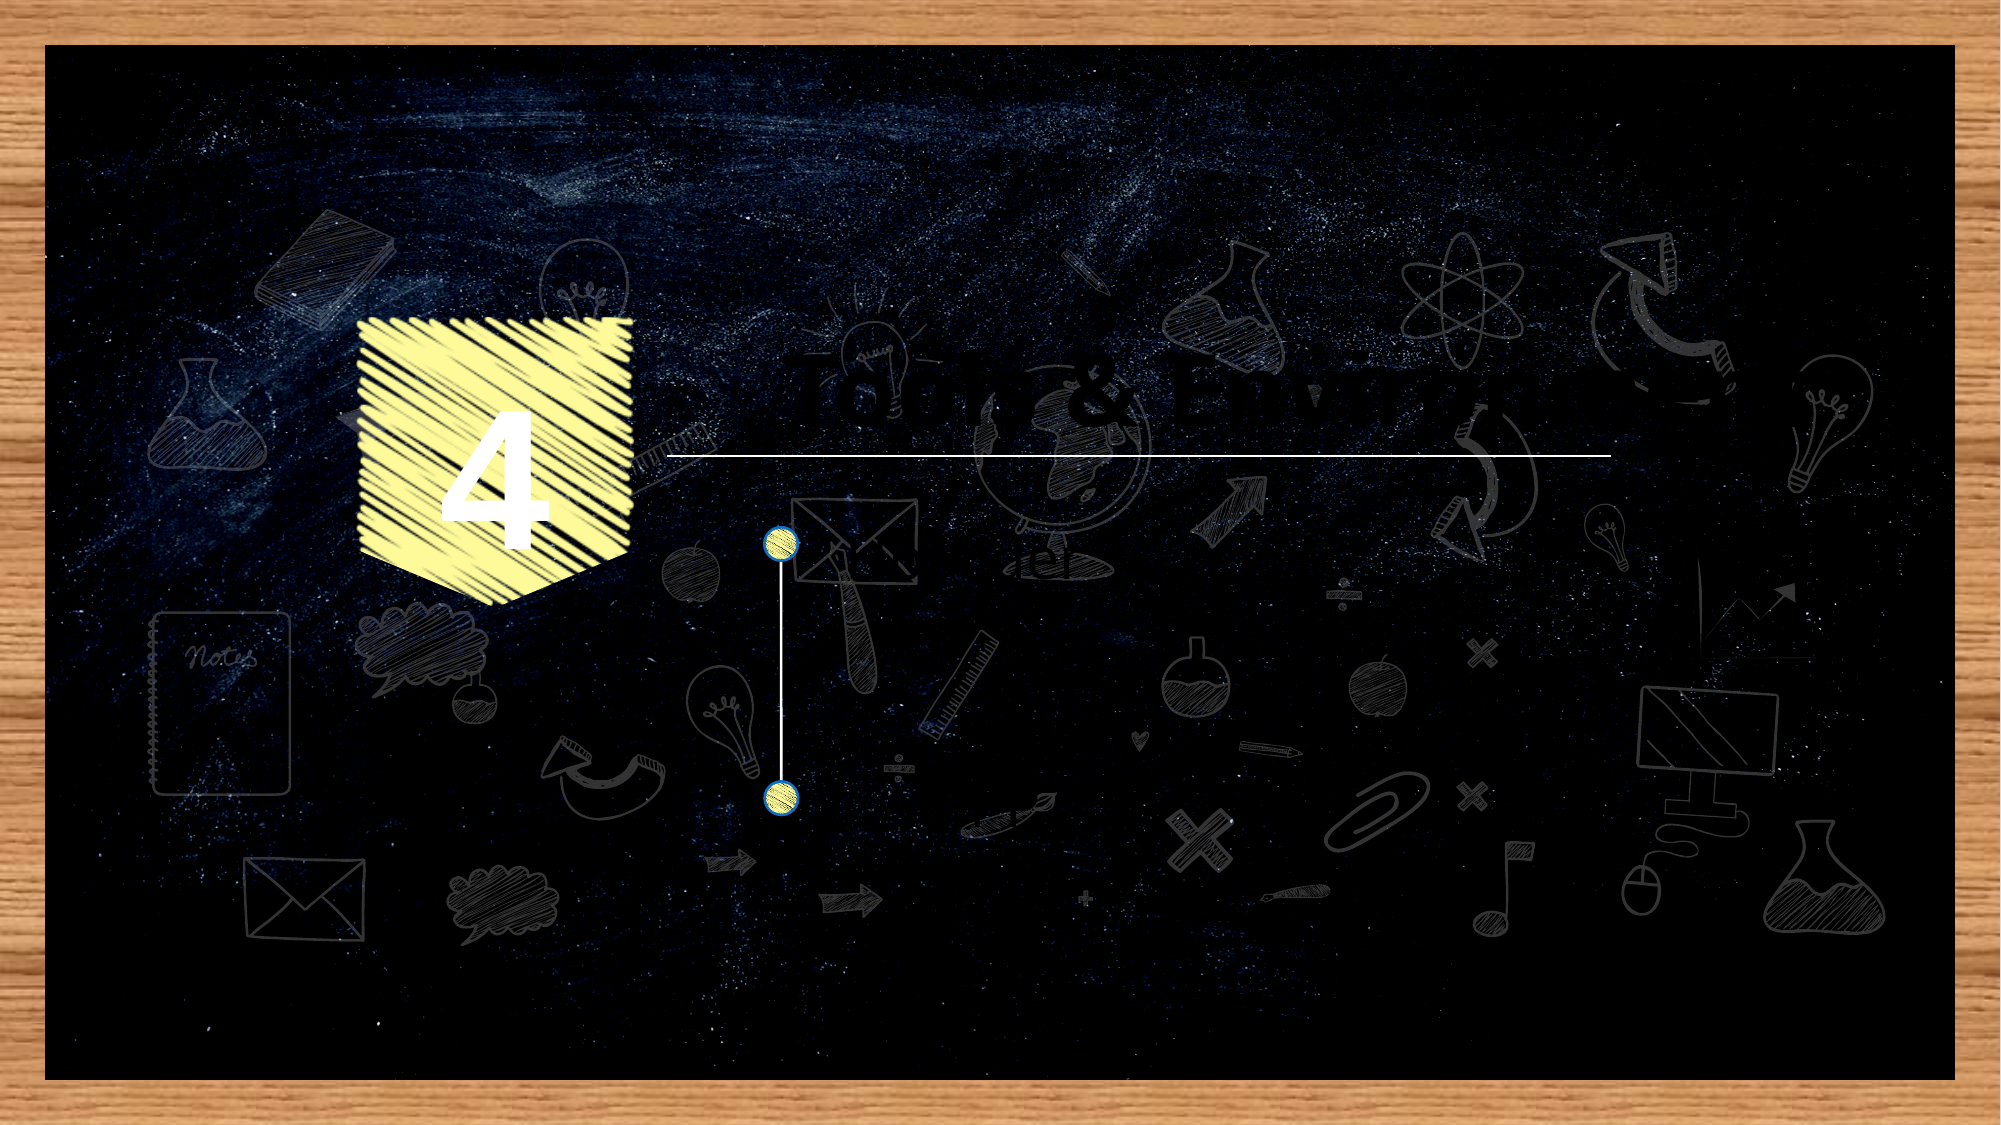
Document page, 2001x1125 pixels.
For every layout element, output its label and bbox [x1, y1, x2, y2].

text_box [143, 209, 1888, 947]
text_box [0, 0, 2000, 1125]
text_box [764, 527, 799, 815]
picture [46, 46, 1954, 1079]
